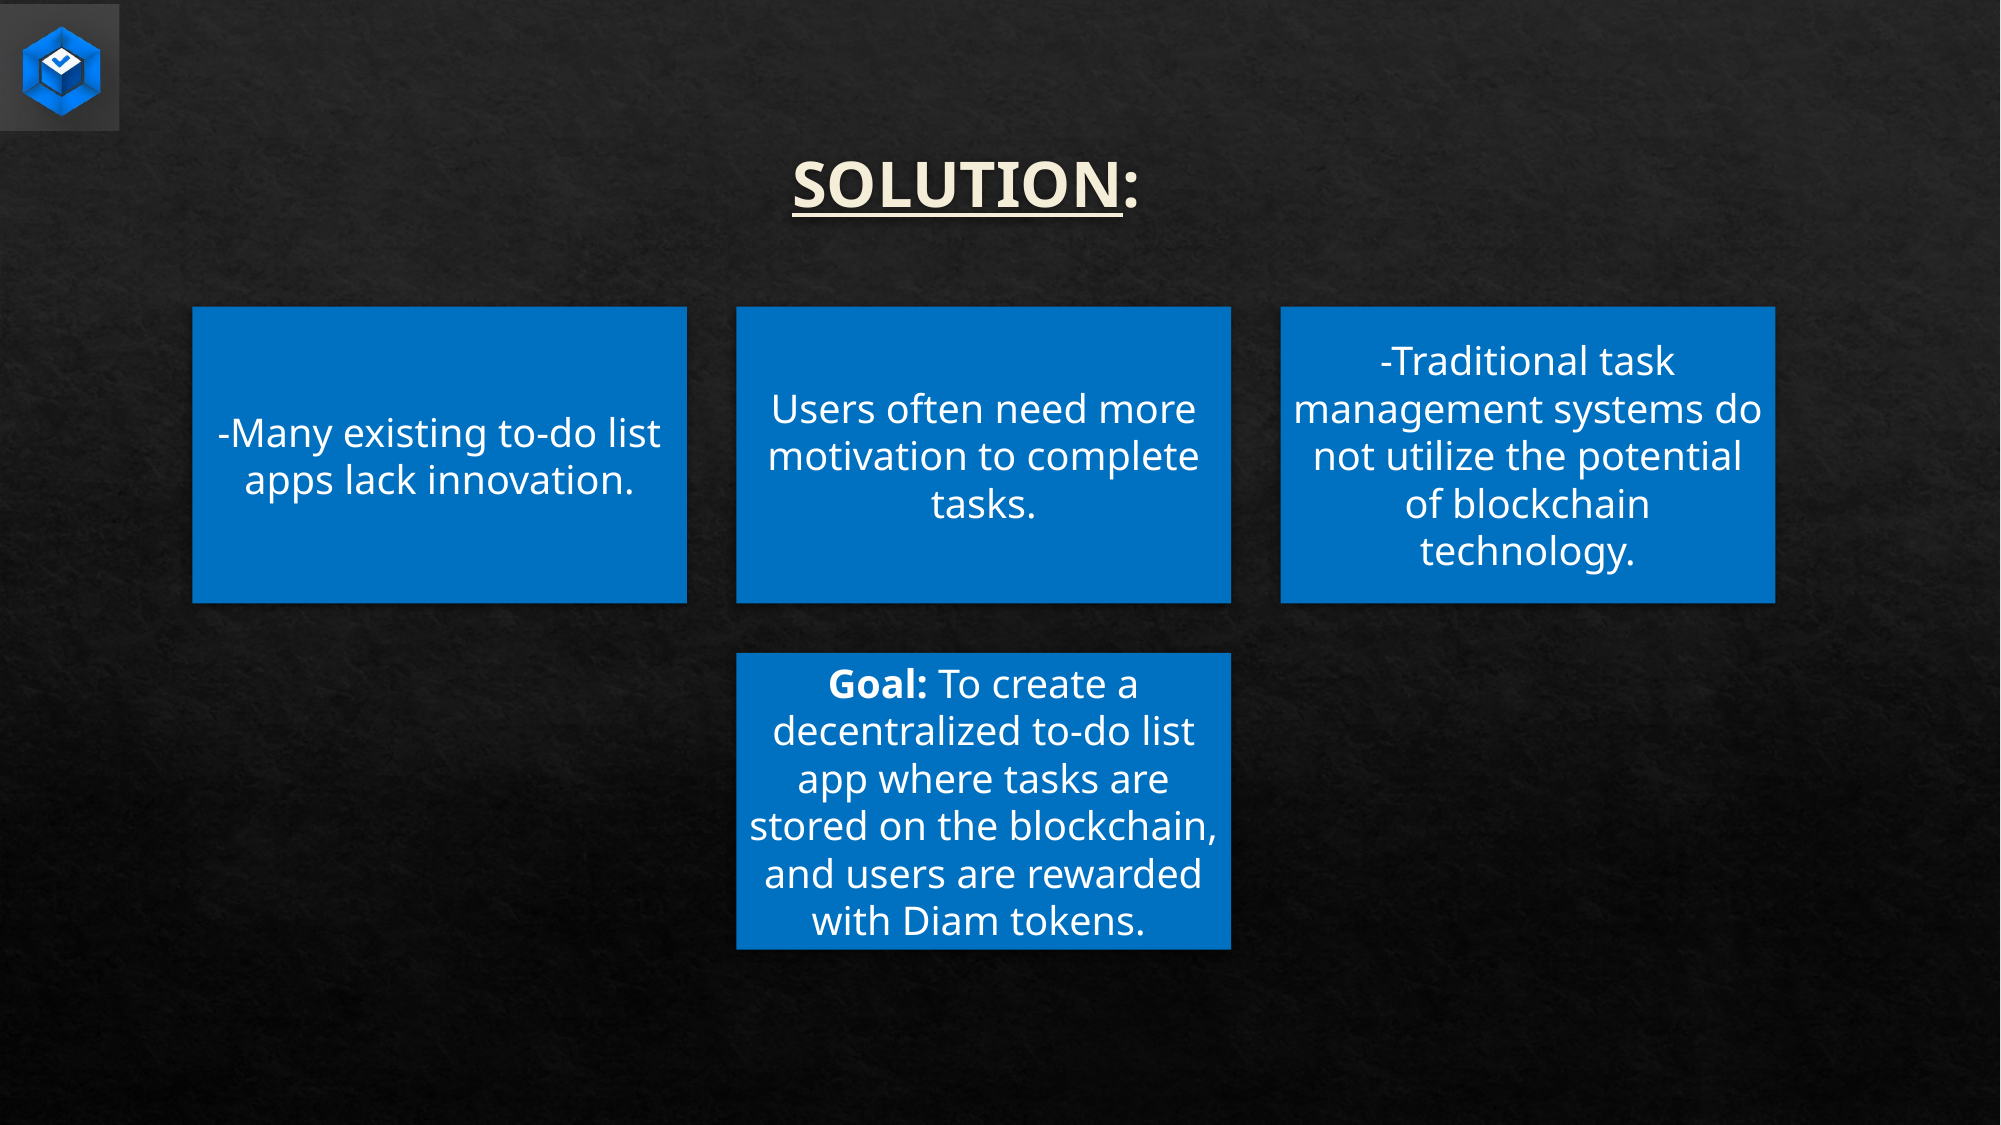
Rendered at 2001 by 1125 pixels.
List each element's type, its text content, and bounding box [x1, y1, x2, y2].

picture [0, 4, 120, 132]
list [119, 305, 1849, 951]
title SOLUTION: [149, 39, 1849, 303]
